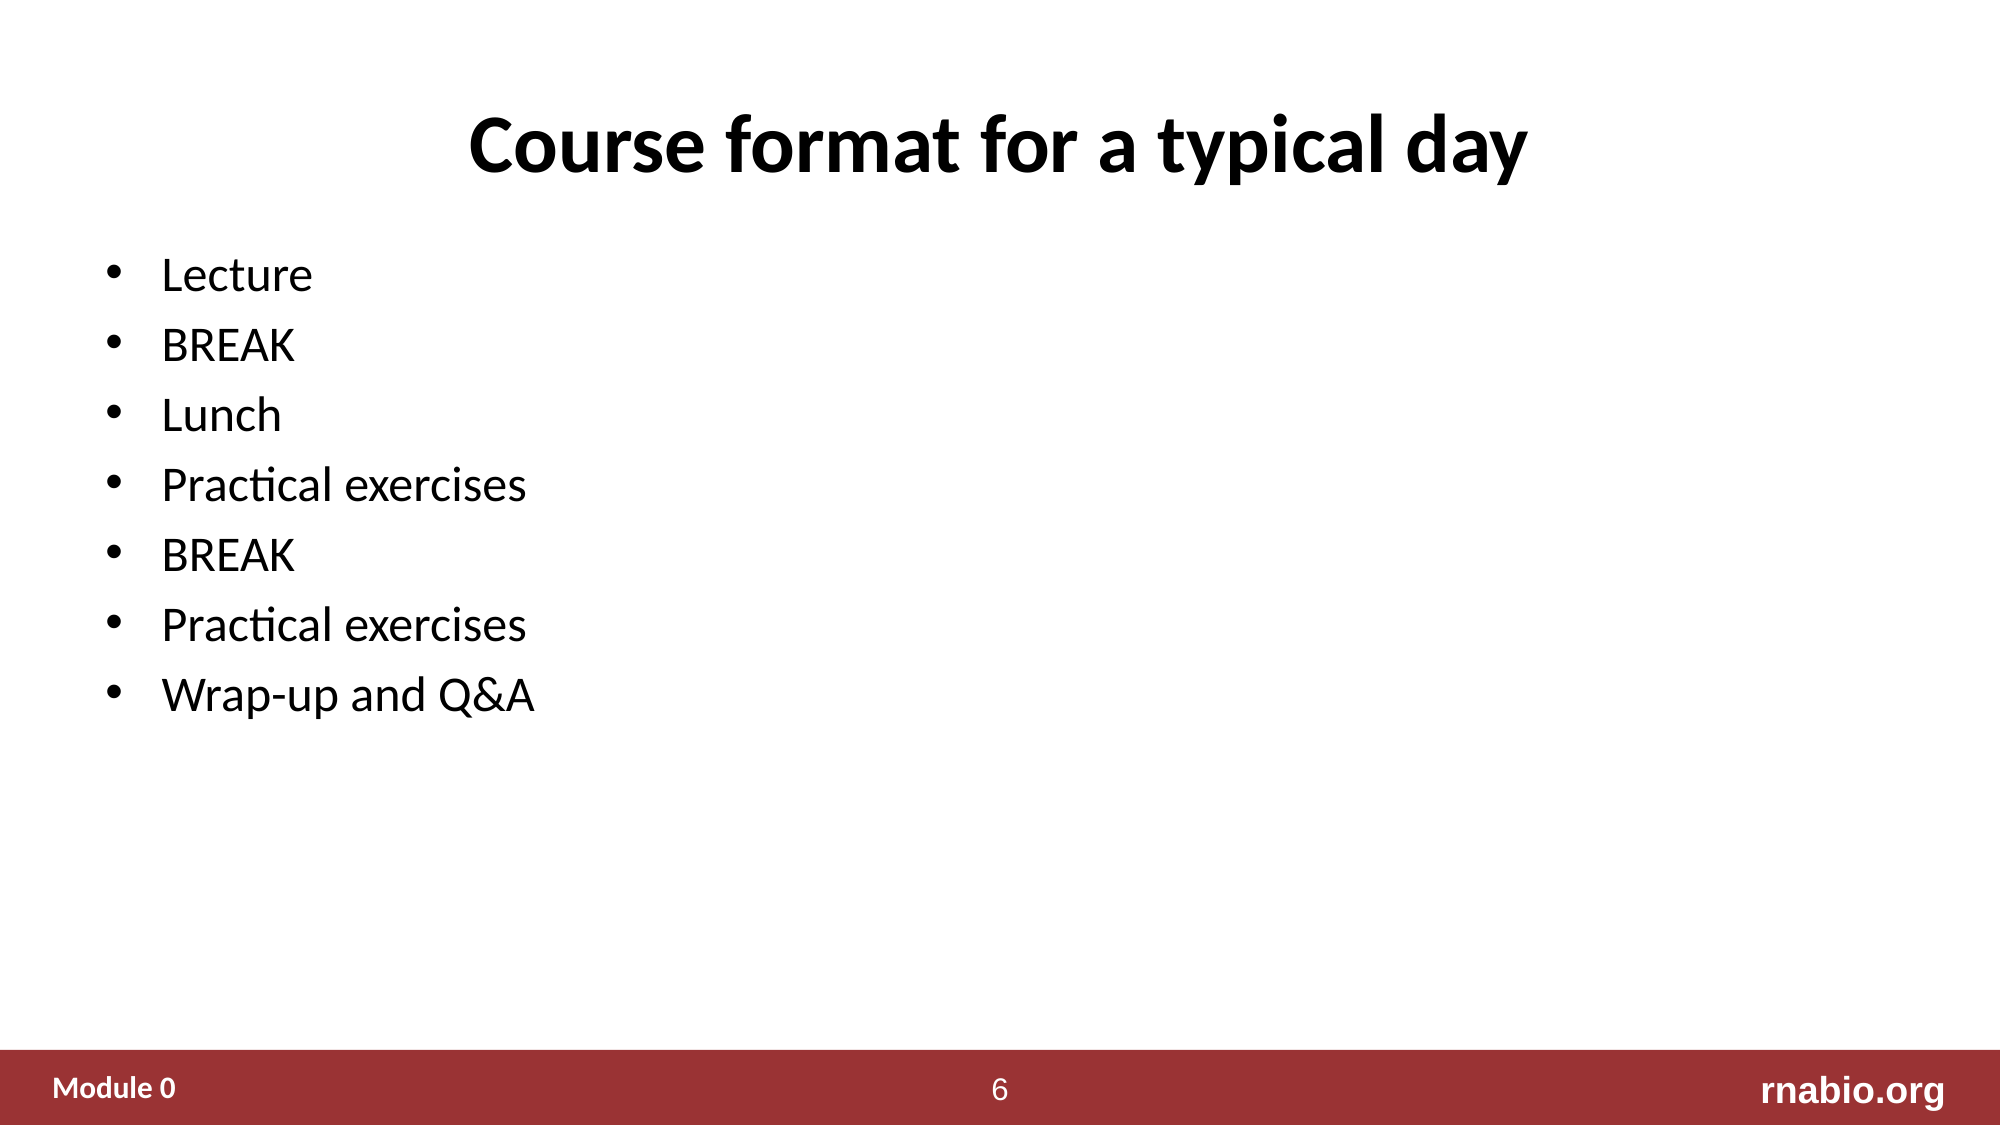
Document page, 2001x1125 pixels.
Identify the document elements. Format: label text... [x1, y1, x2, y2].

list Lecture BREAK Lunch Practical exercises BREAK Practical exercises Wrap-up and Q&A [90, 233, 2000, 1009]
title Course format for a typical day [33, 45, 1967, 233]
